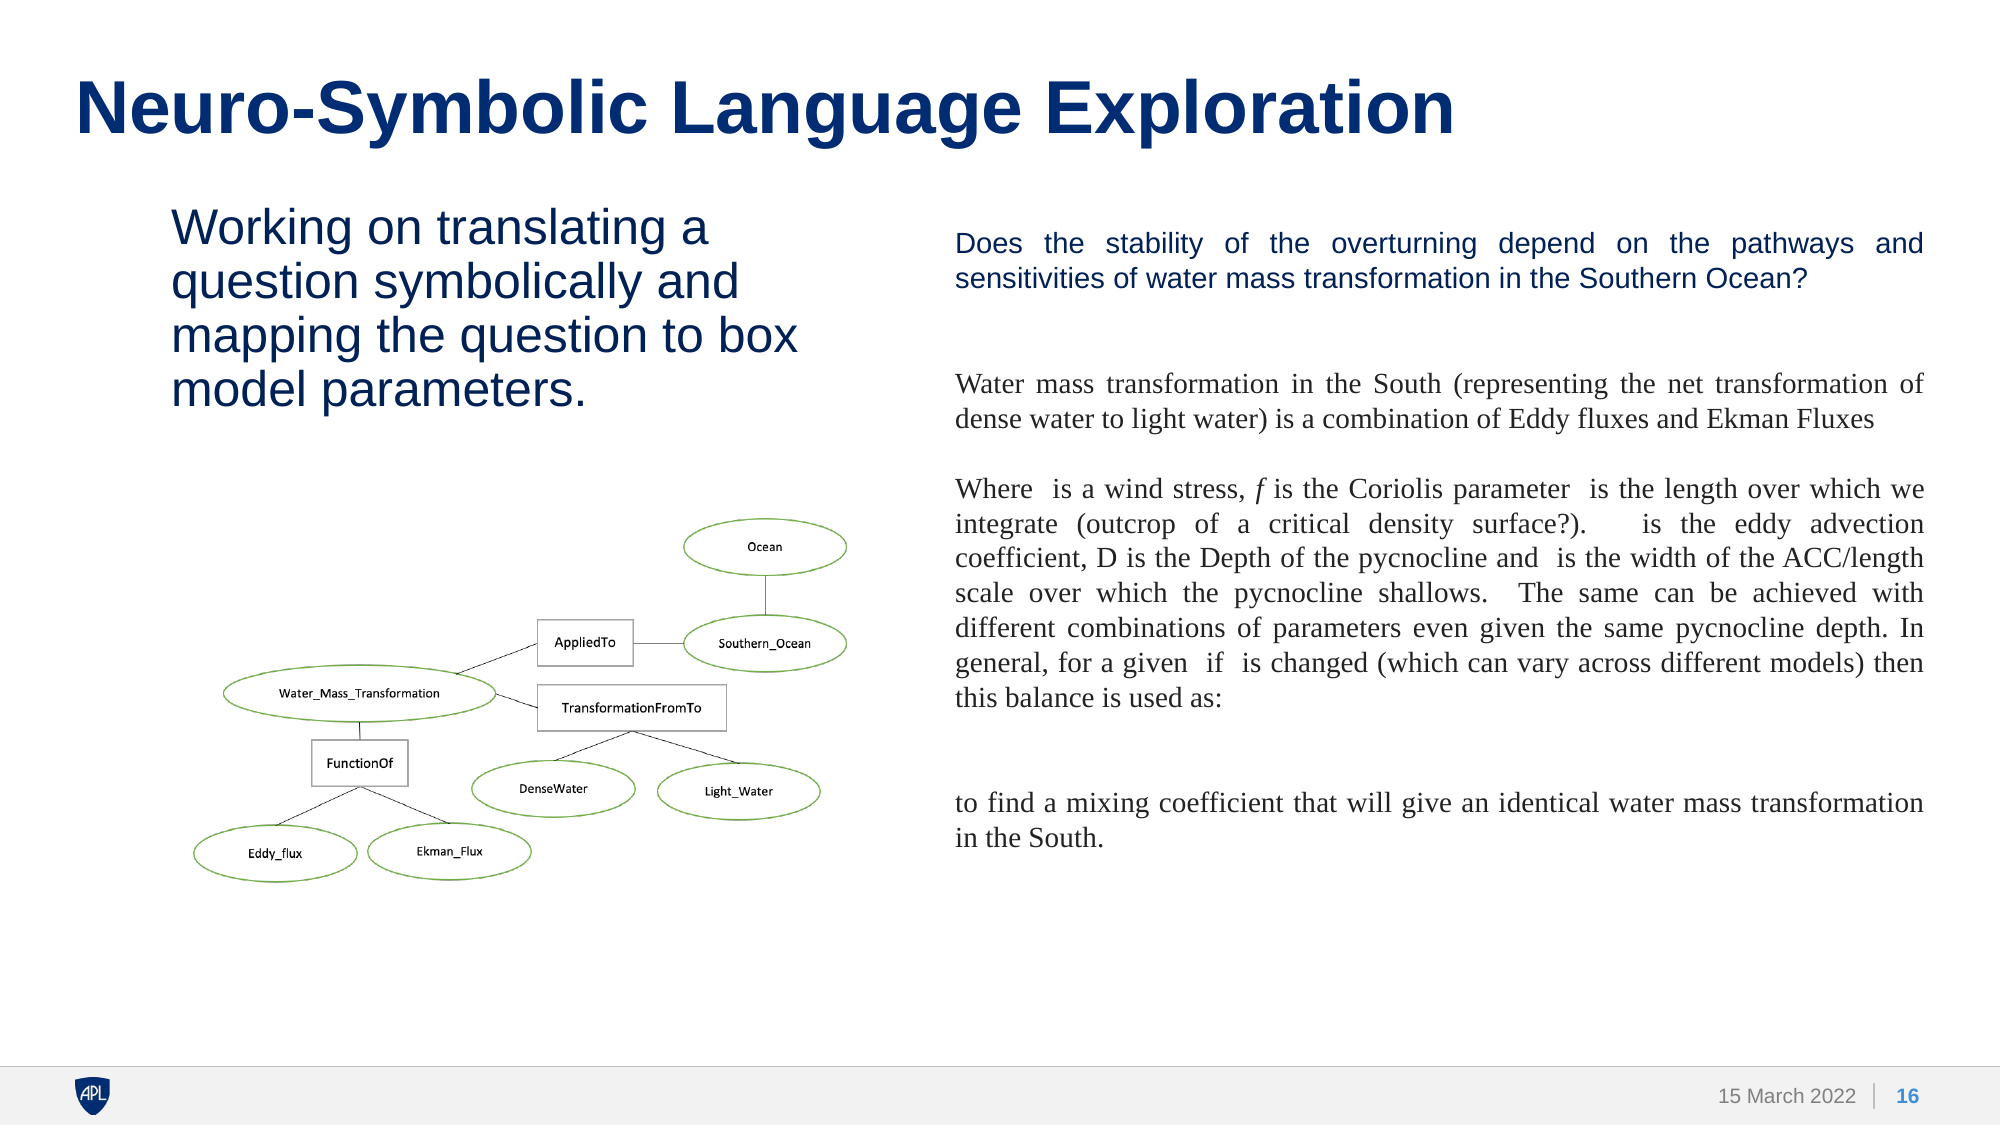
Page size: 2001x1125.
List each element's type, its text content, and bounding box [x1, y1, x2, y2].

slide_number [1646, 1066, 1872, 1125]
text_box Working on translating a question symbolically and mapping the question to box model parameters. [156, 194, 883, 993]
title Neuro-Symbolic Language Exploration [75, 68, 1925, 194]
slide_number 16 [1876, 1066, 1940, 1125]
picture [192, 517, 847, 883]
